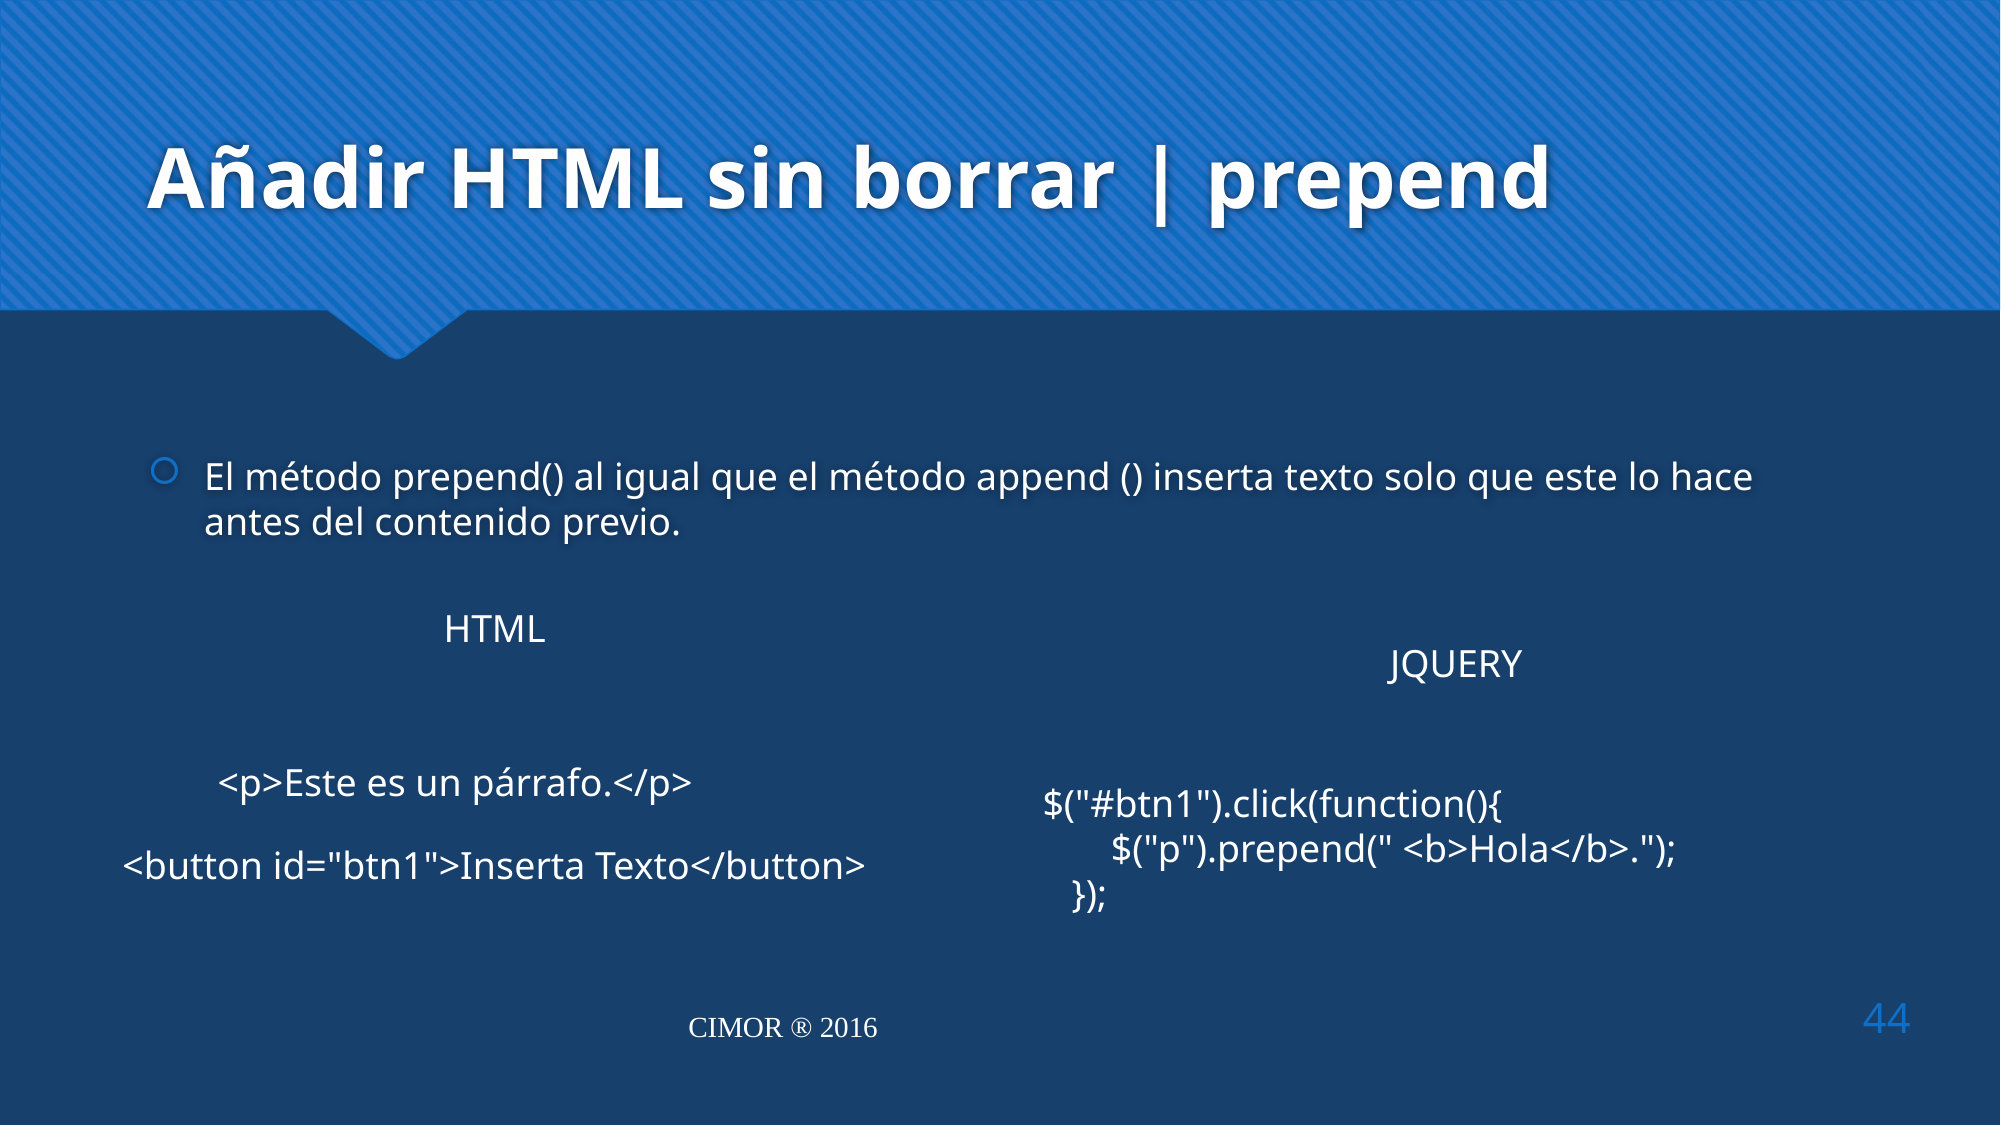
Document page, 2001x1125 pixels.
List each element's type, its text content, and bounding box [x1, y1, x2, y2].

footer CIMOR ® 2016 [74, 991, 1493, 1051]
slide_number 44 [1751, 970, 1926, 1051]
text_box HTML [428, 597, 561, 658]
list El método prepend() al igual que el método append () inserta texto solo que este lo hace antes del contenido previo. [132, 232, 1865, 830]
text_box <p>Este es un párrafo.</p> [202, 751, 708, 812]
text_box <button id="btn1">Inserta Texto</button> [107, 834, 882, 895]
text_box $("#btn1").click(function(){ $("p").prepend(" <b>Hola</b>."); }); [1017, 773, 2000, 923]
title Añadir HTML sin borrar | prepend [132, 73, 1868, 230]
text_box JQUERY [1375, 632, 1538, 693]
